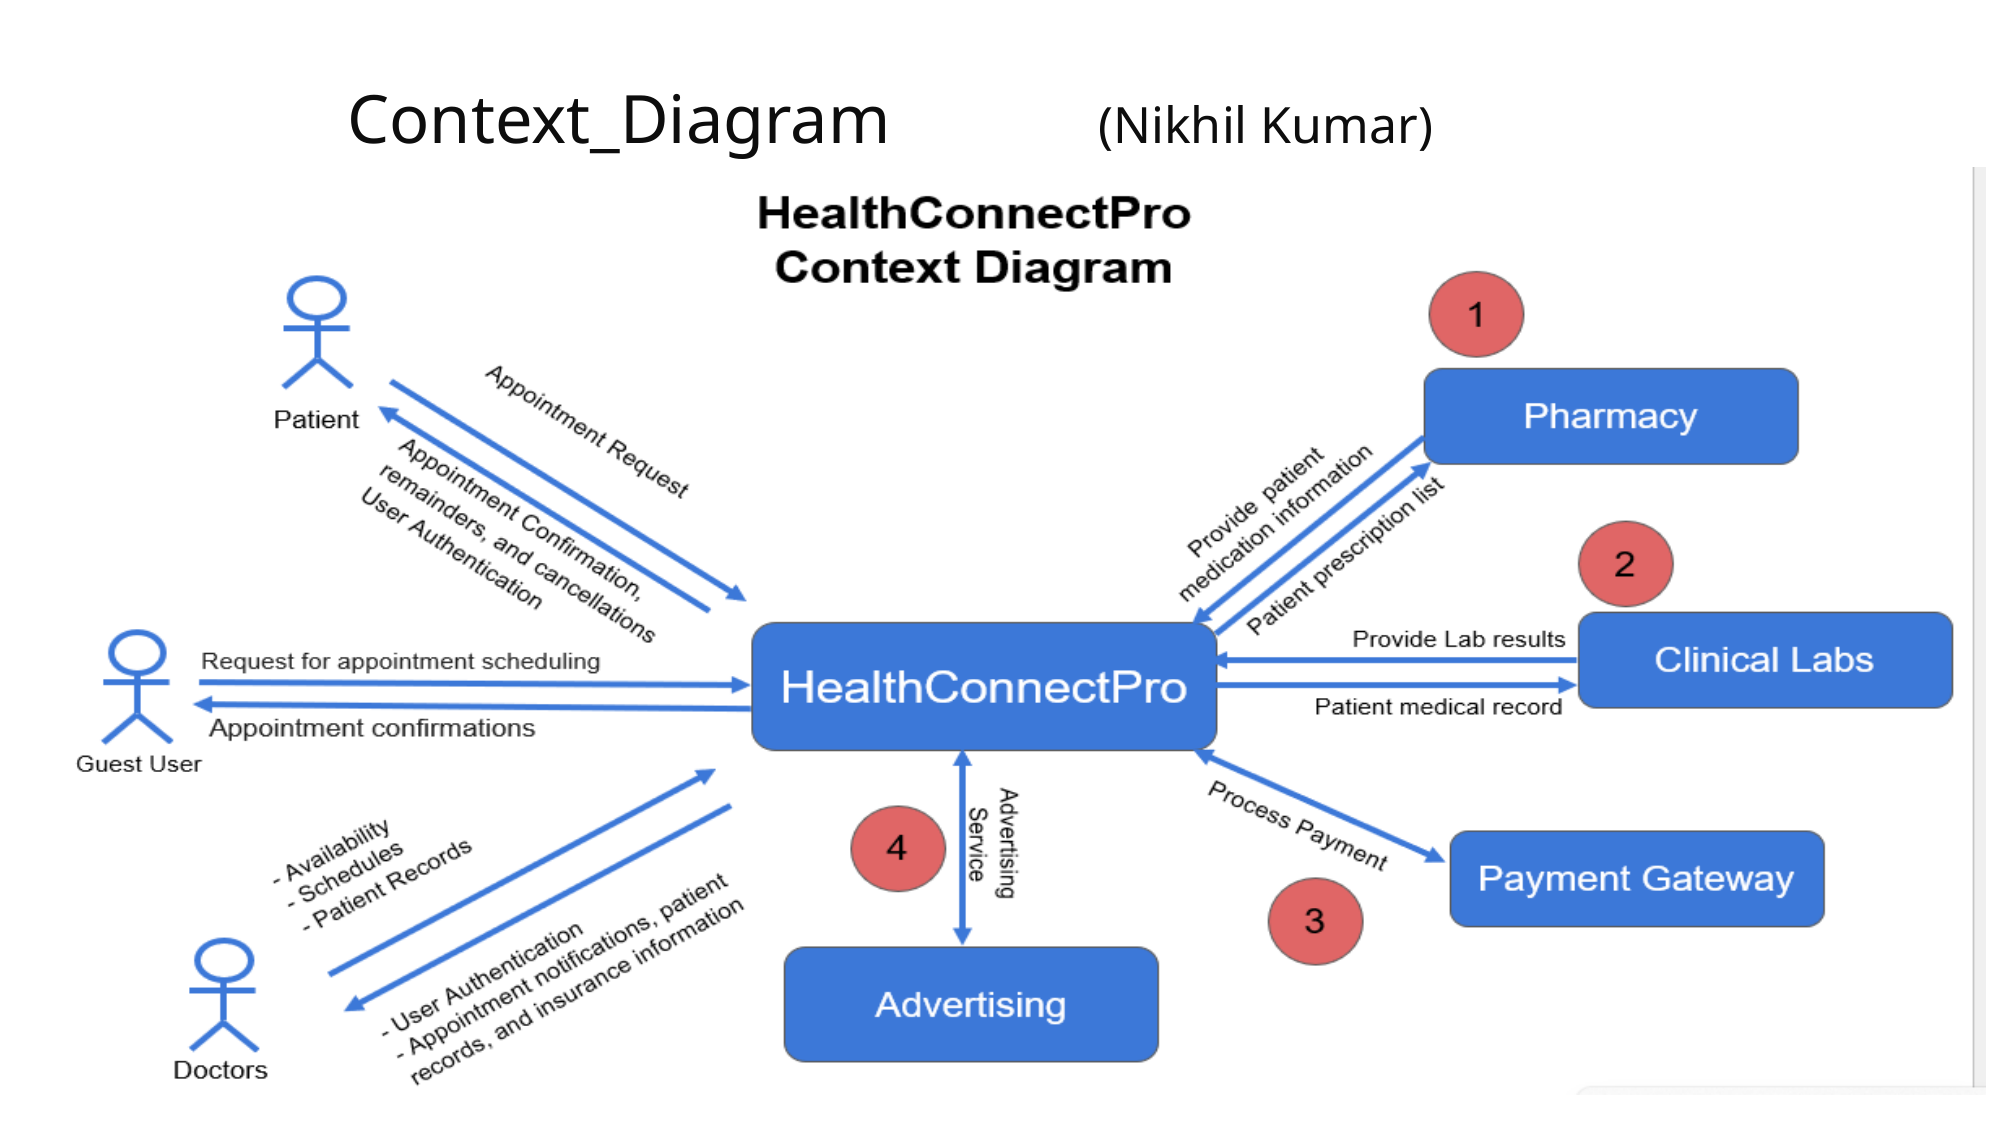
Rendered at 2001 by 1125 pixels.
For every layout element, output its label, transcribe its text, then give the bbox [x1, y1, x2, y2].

picture [24, 167, 1986, 1095]
title Context_Diagram (Nikhil Kumar) [211, 56, 1882, 167]
